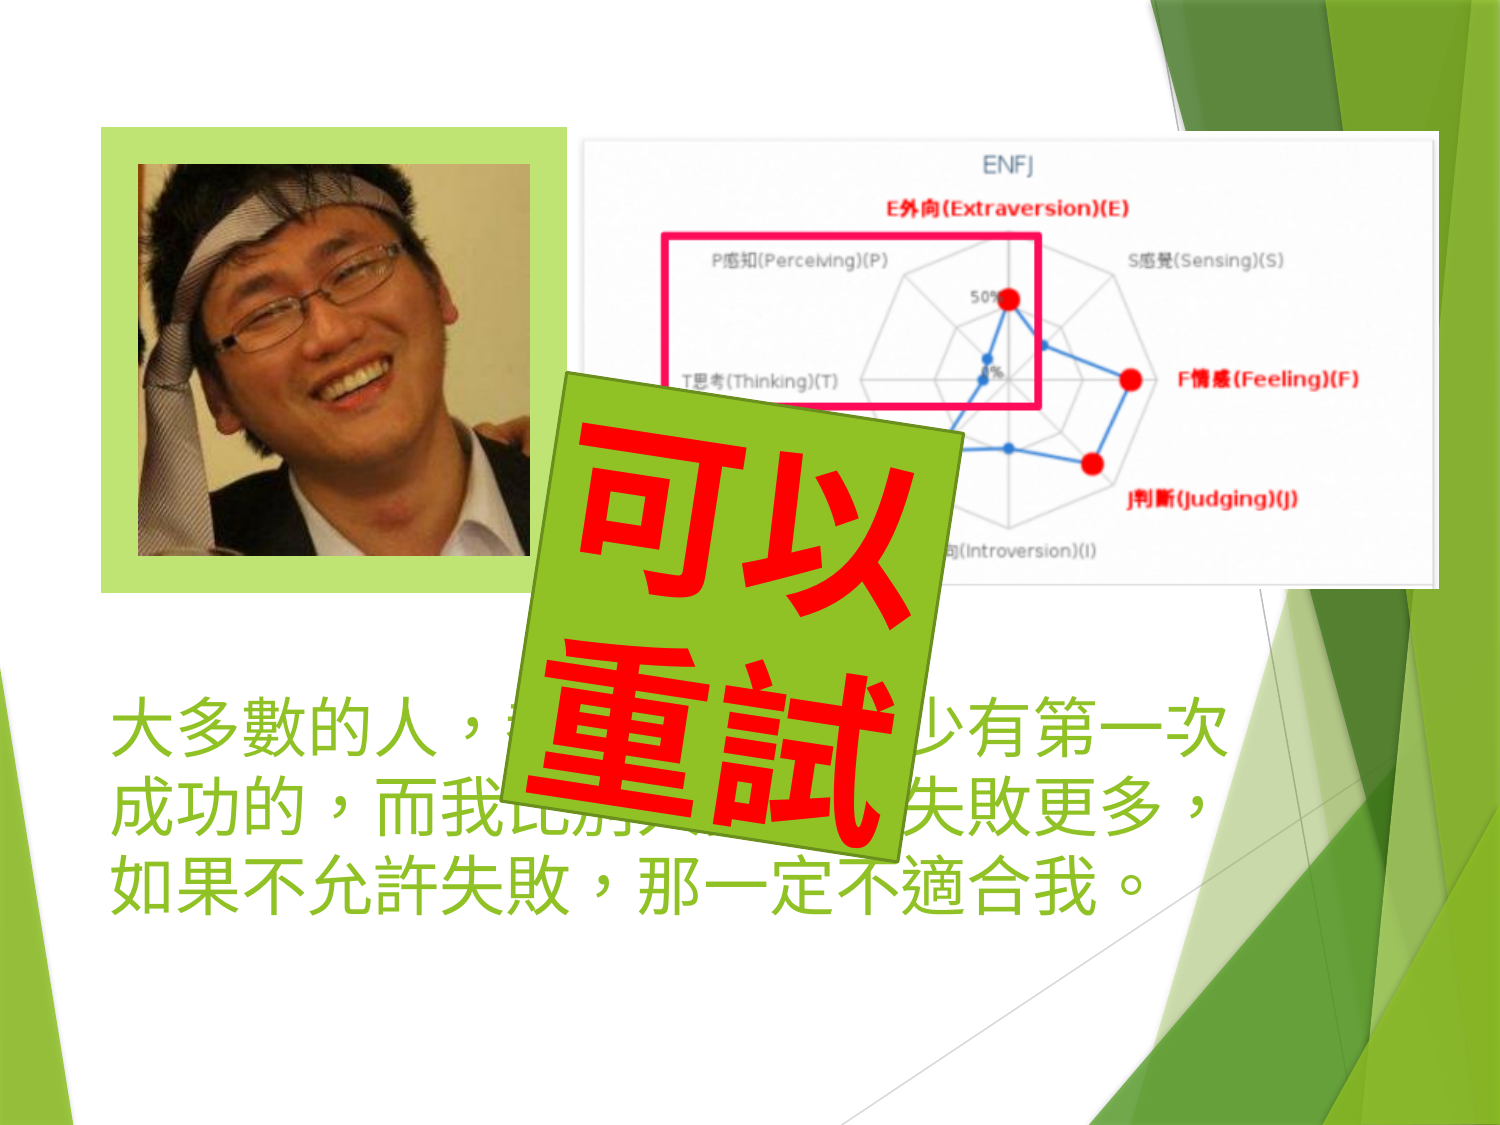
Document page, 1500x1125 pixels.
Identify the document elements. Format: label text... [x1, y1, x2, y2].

picture [576, 130, 1439, 590]
picture [137, 163, 531, 557]
title 大多數的人，都會失敗，很少有第一次成功的，而我比別人更遜，失敗更多，如果不允許失敗，那一定不適合我。 [94, 678, 1283, 1003]
text_box 可以重試 [499, 370, 940, 864]
